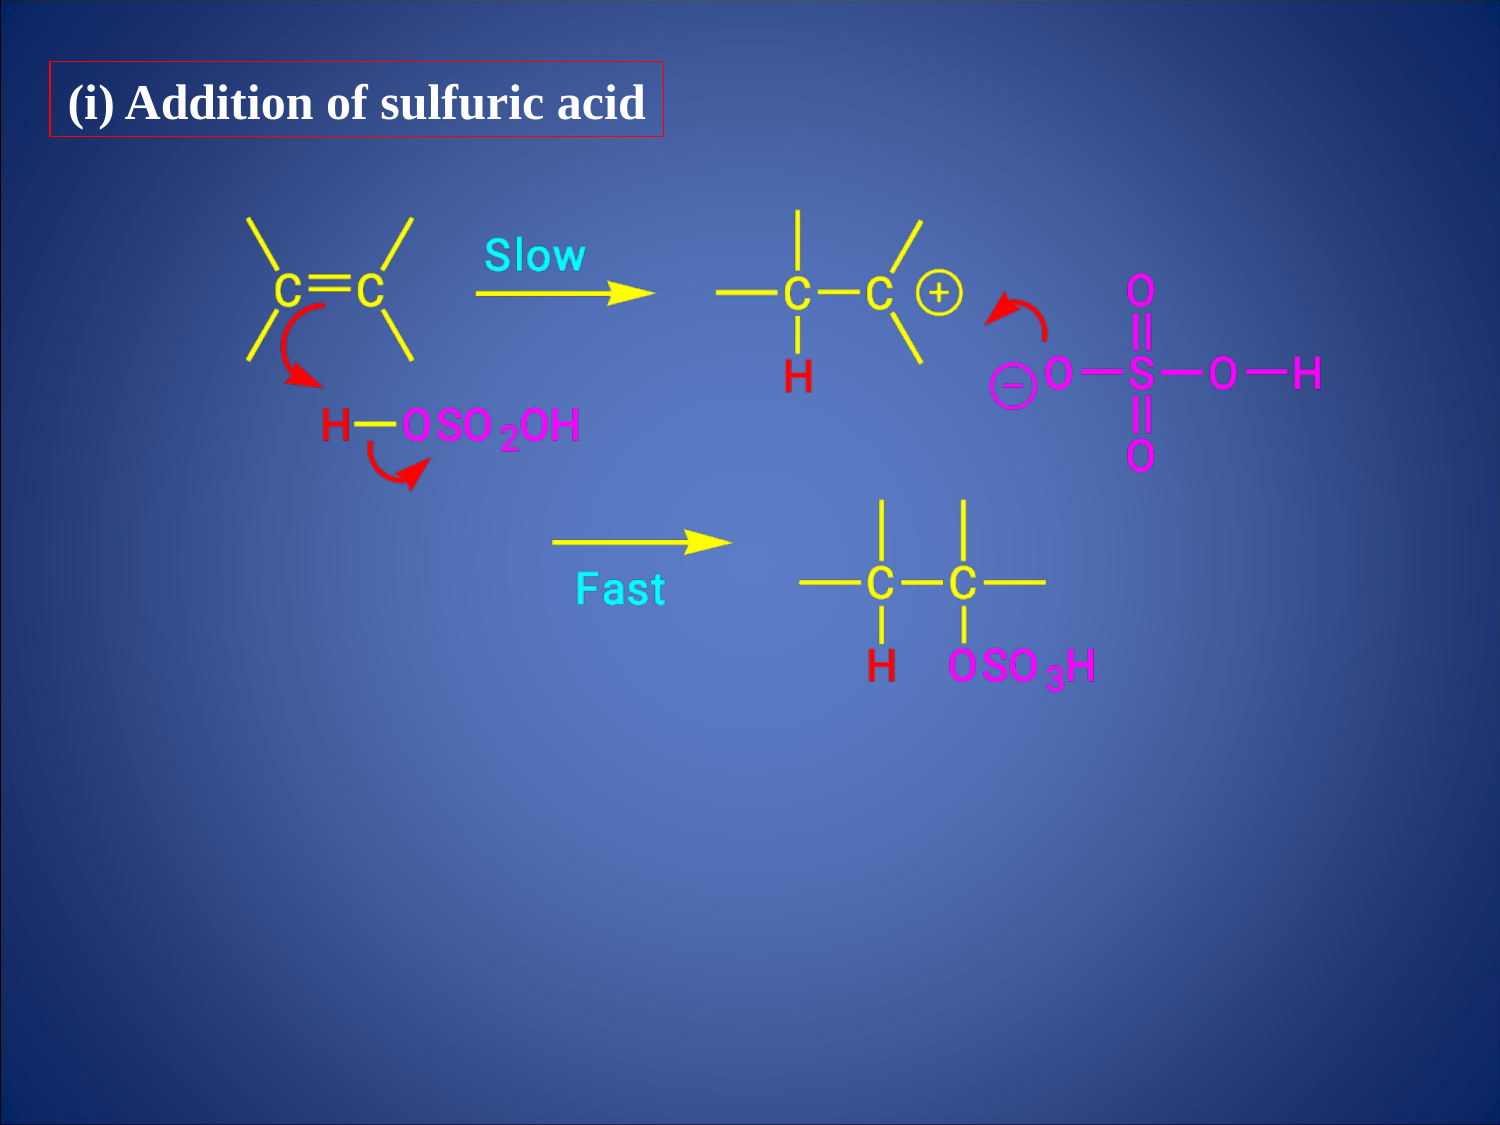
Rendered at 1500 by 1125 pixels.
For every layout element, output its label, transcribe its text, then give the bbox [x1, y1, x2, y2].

picture [0, 0, 1500, 1125]
text_box (i) Addition of sulfuric acid [50, 61, 664, 137]
